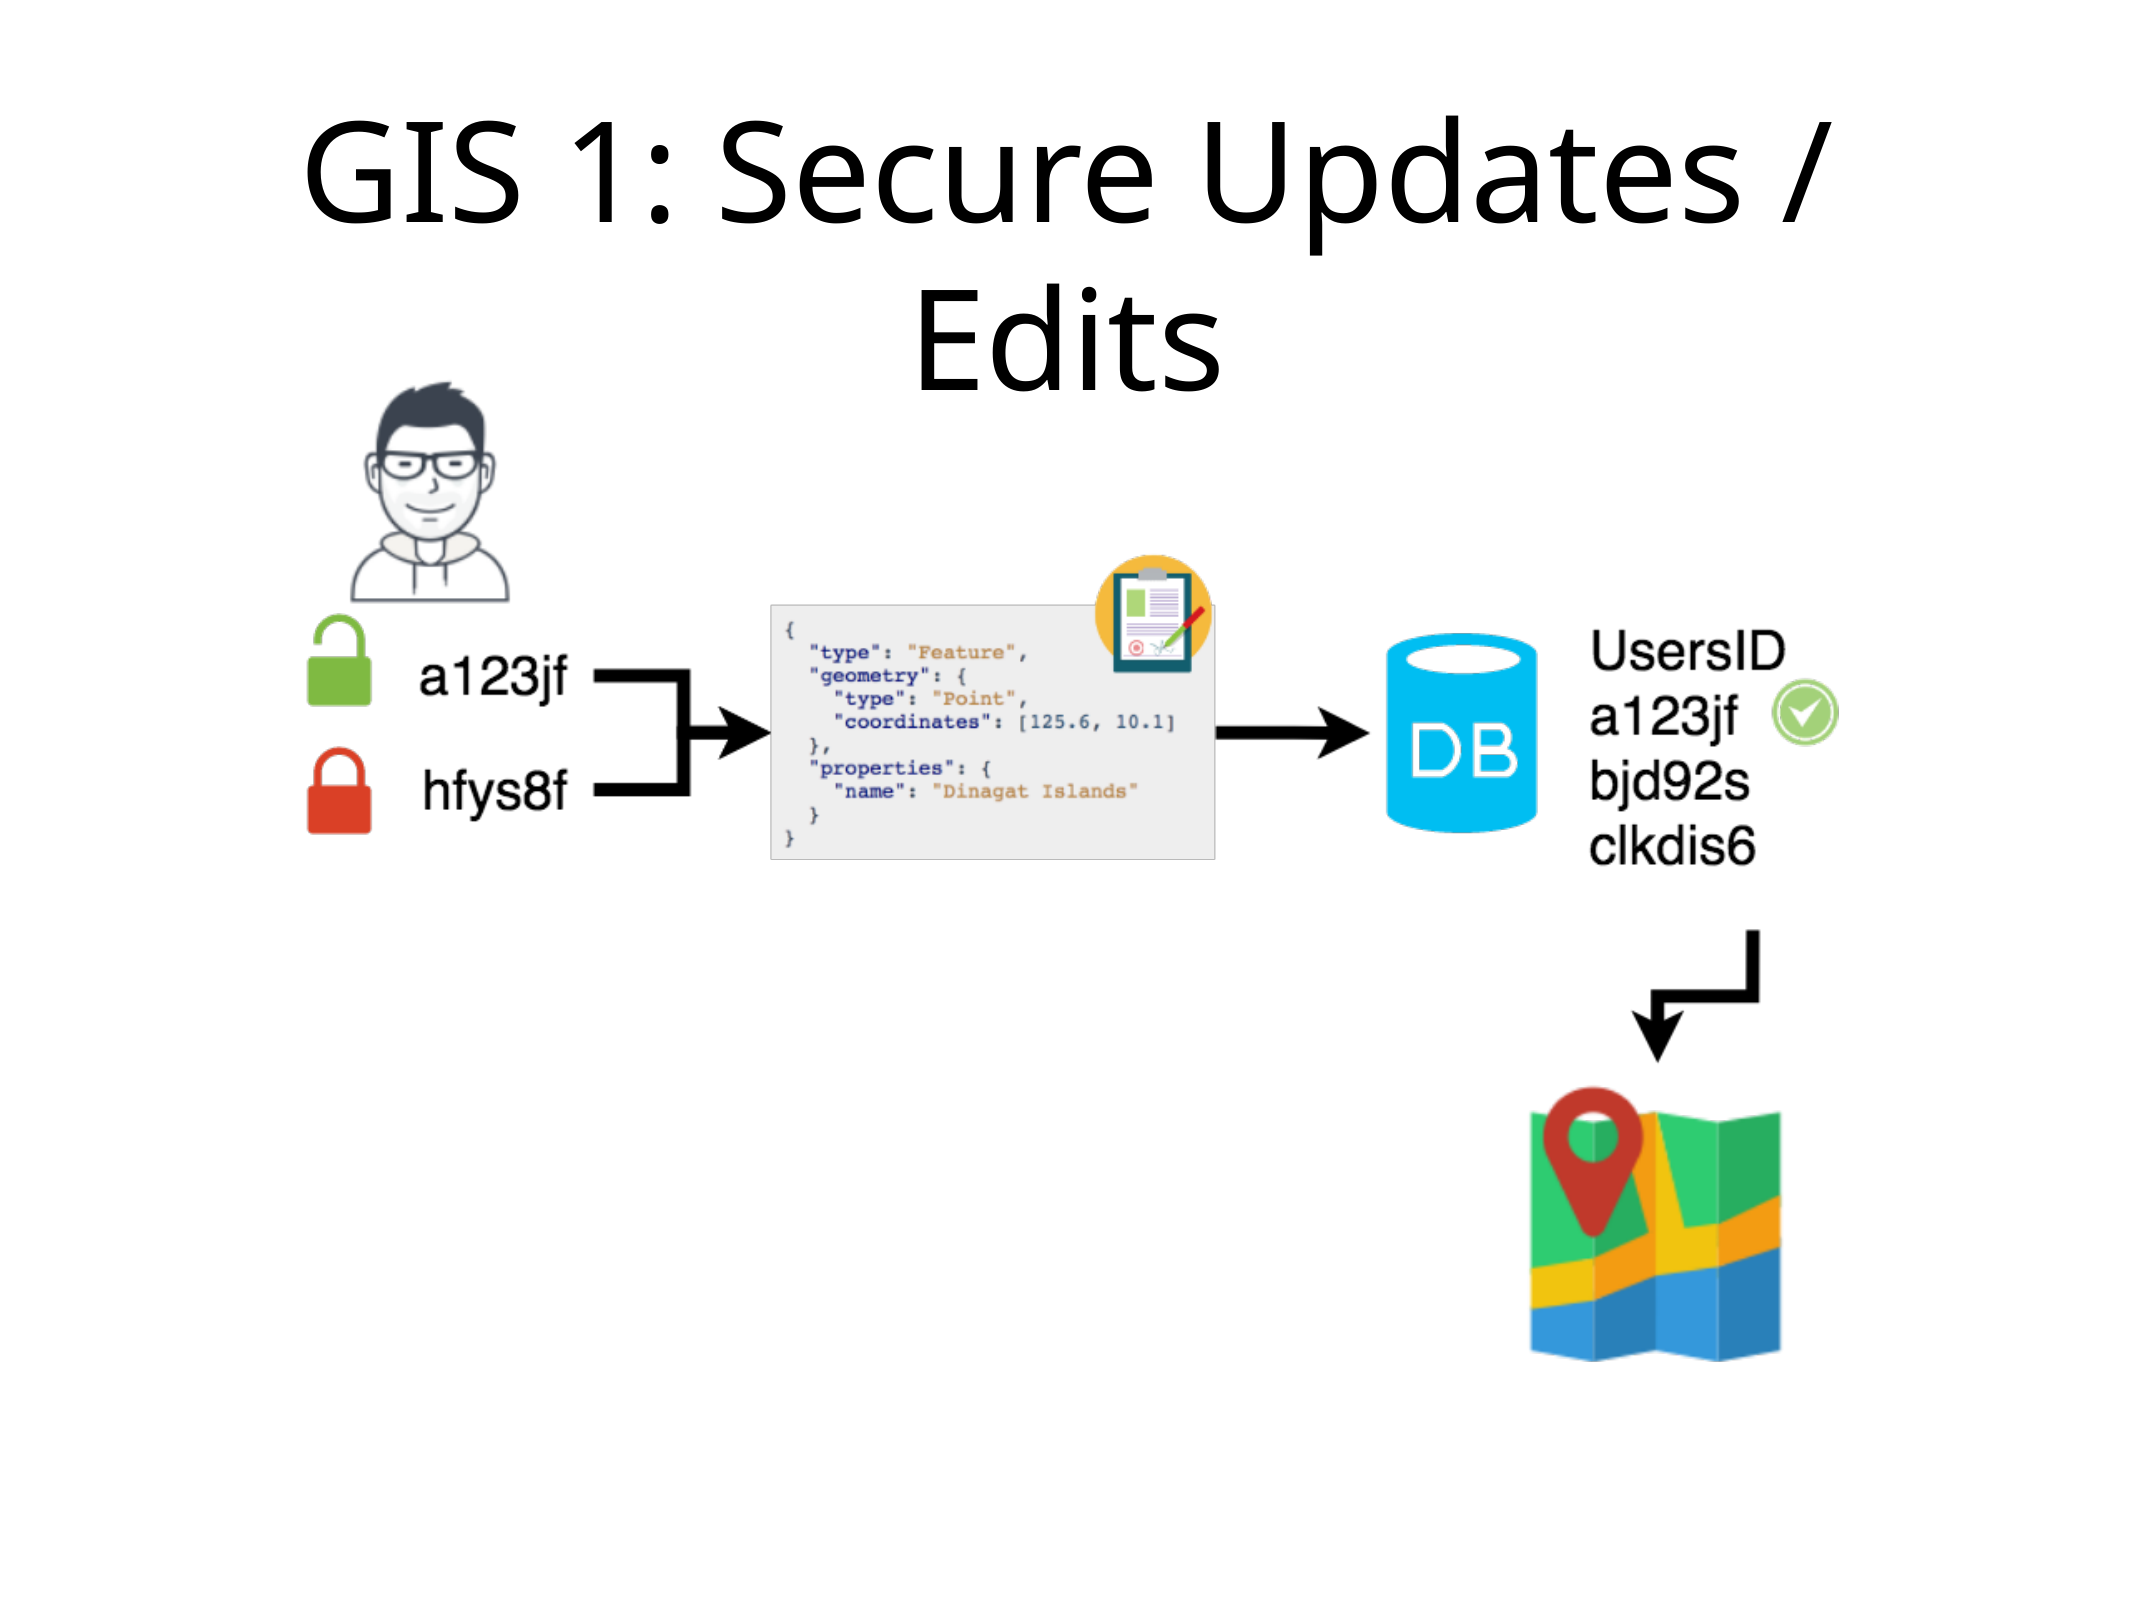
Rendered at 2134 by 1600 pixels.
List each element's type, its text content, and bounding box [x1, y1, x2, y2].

picture [289, 326, 1922, 1367]
title GIS 1: Secure Updates / Edits [155, 72, 1978, 428]
